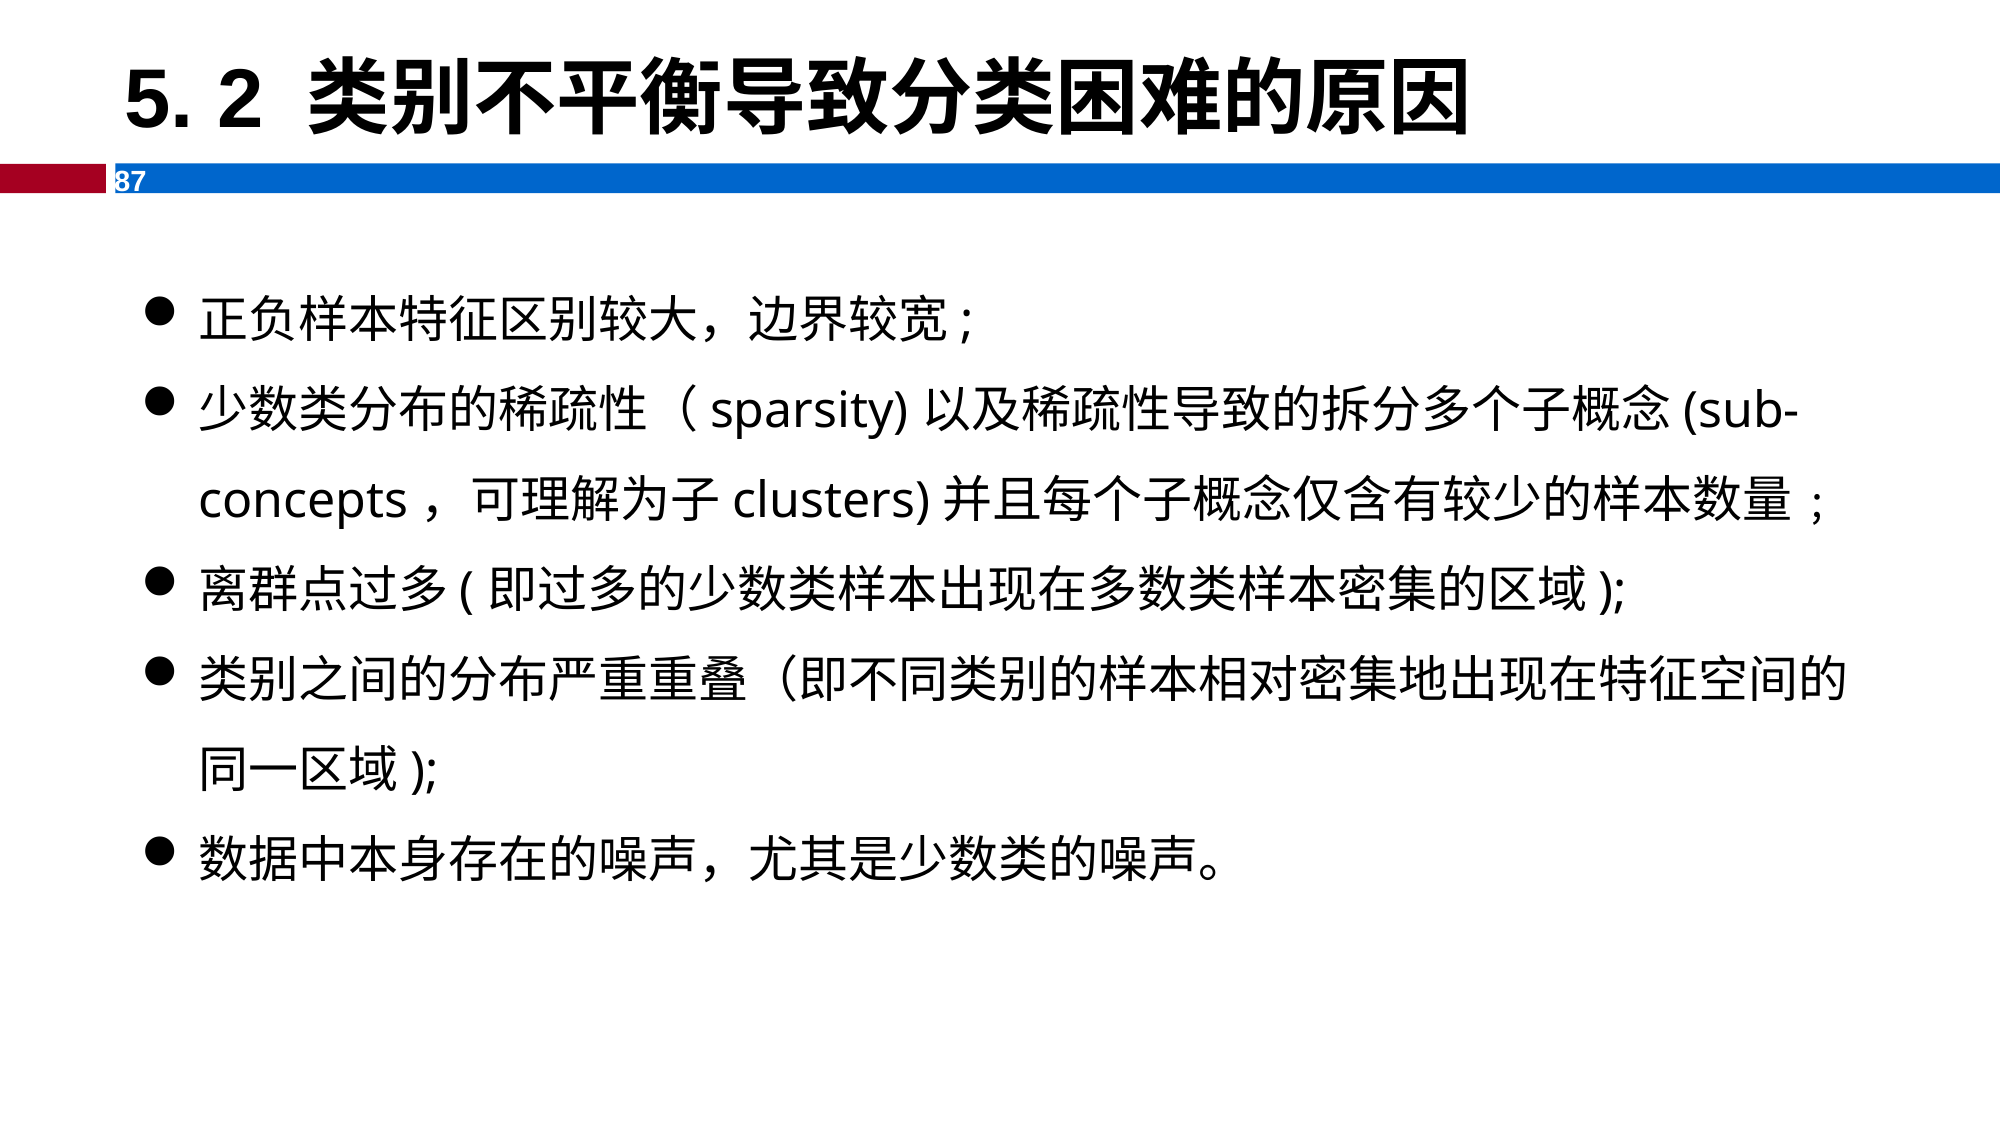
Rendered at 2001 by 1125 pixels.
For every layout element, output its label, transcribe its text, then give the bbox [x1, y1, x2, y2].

title 5. 2 类别不平衡导致分类困难的原因 [109, 38, 2000, 150]
text_box 正负样本特征区别较大，边界较宽; 少数类分布的稀疏性（sparsity)以及稀疏性导致的拆分多个子概念(sub-concepts，可理解为子clusters)并且每个子概念仅含有较少的样本数量﹔ 离群点过多(即过多的少数类样本出现在多数类样本密集的区域); 类别之间的分布严重重叠（即不同类别的样本相对密集地出现在特征空间的同一区域); 数据中本身存在的噪声，尤其是少数类的噪声。 [127, 250, 1894, 896]
